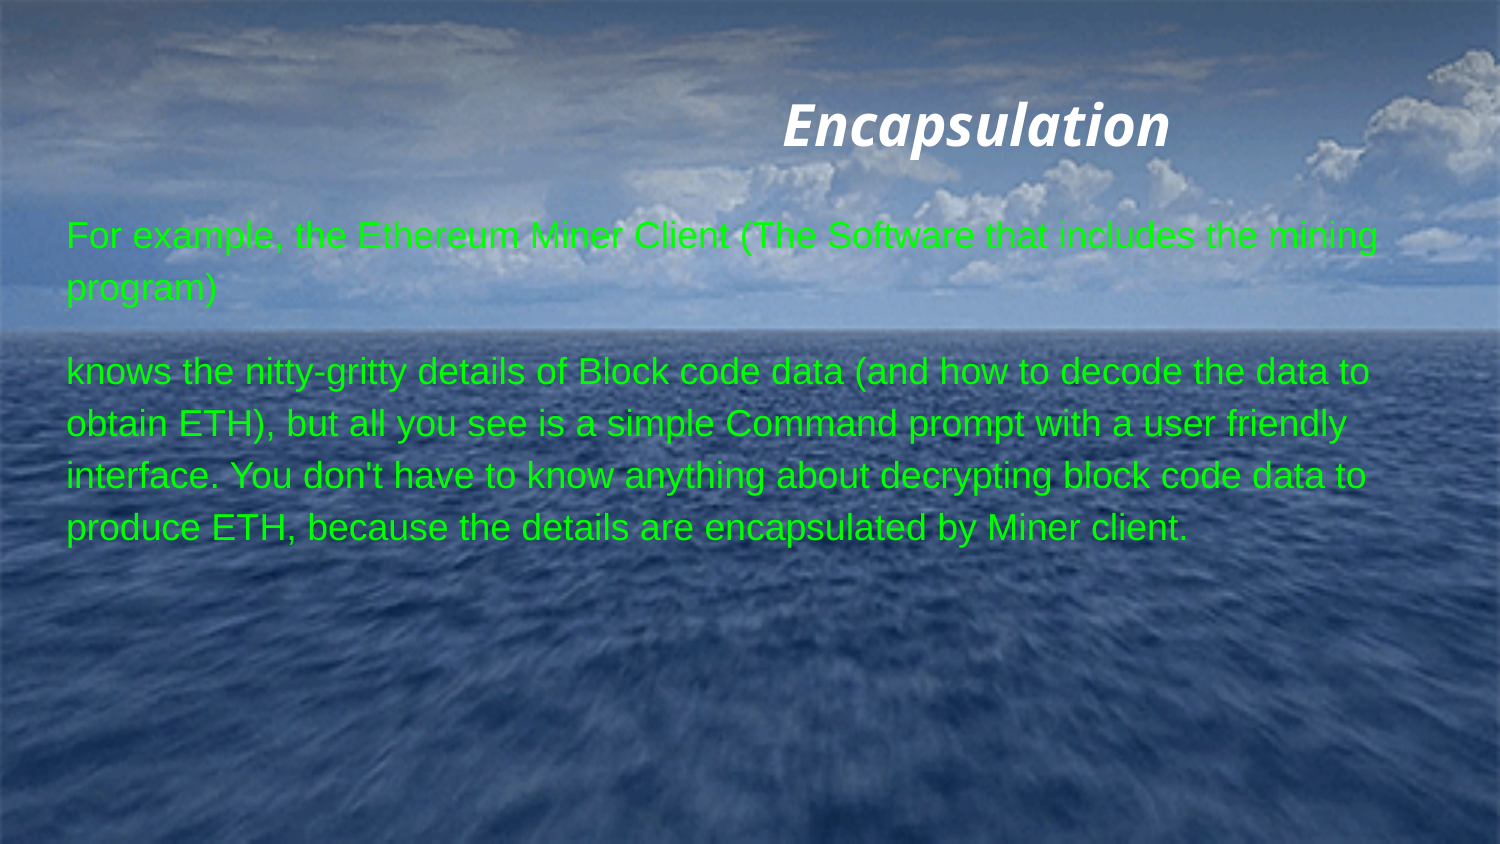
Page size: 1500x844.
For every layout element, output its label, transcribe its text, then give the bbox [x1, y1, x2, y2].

picture [0, 0, 1500, 844]
list For example, the Ethereum Miner Client (The Software that includes the mining program) knows the nitty-gritty details of Block code data (and how to decode the data to obtain ETH), but all you see is a simple Command prompt with a user friendly interface. You don't have to know anything about decrypting block code data to produce ETH, because the details are encapsulated by Miner client. [51, 189, 1449, 750]
title Encapsulation [51, 72, 1449, 167]
